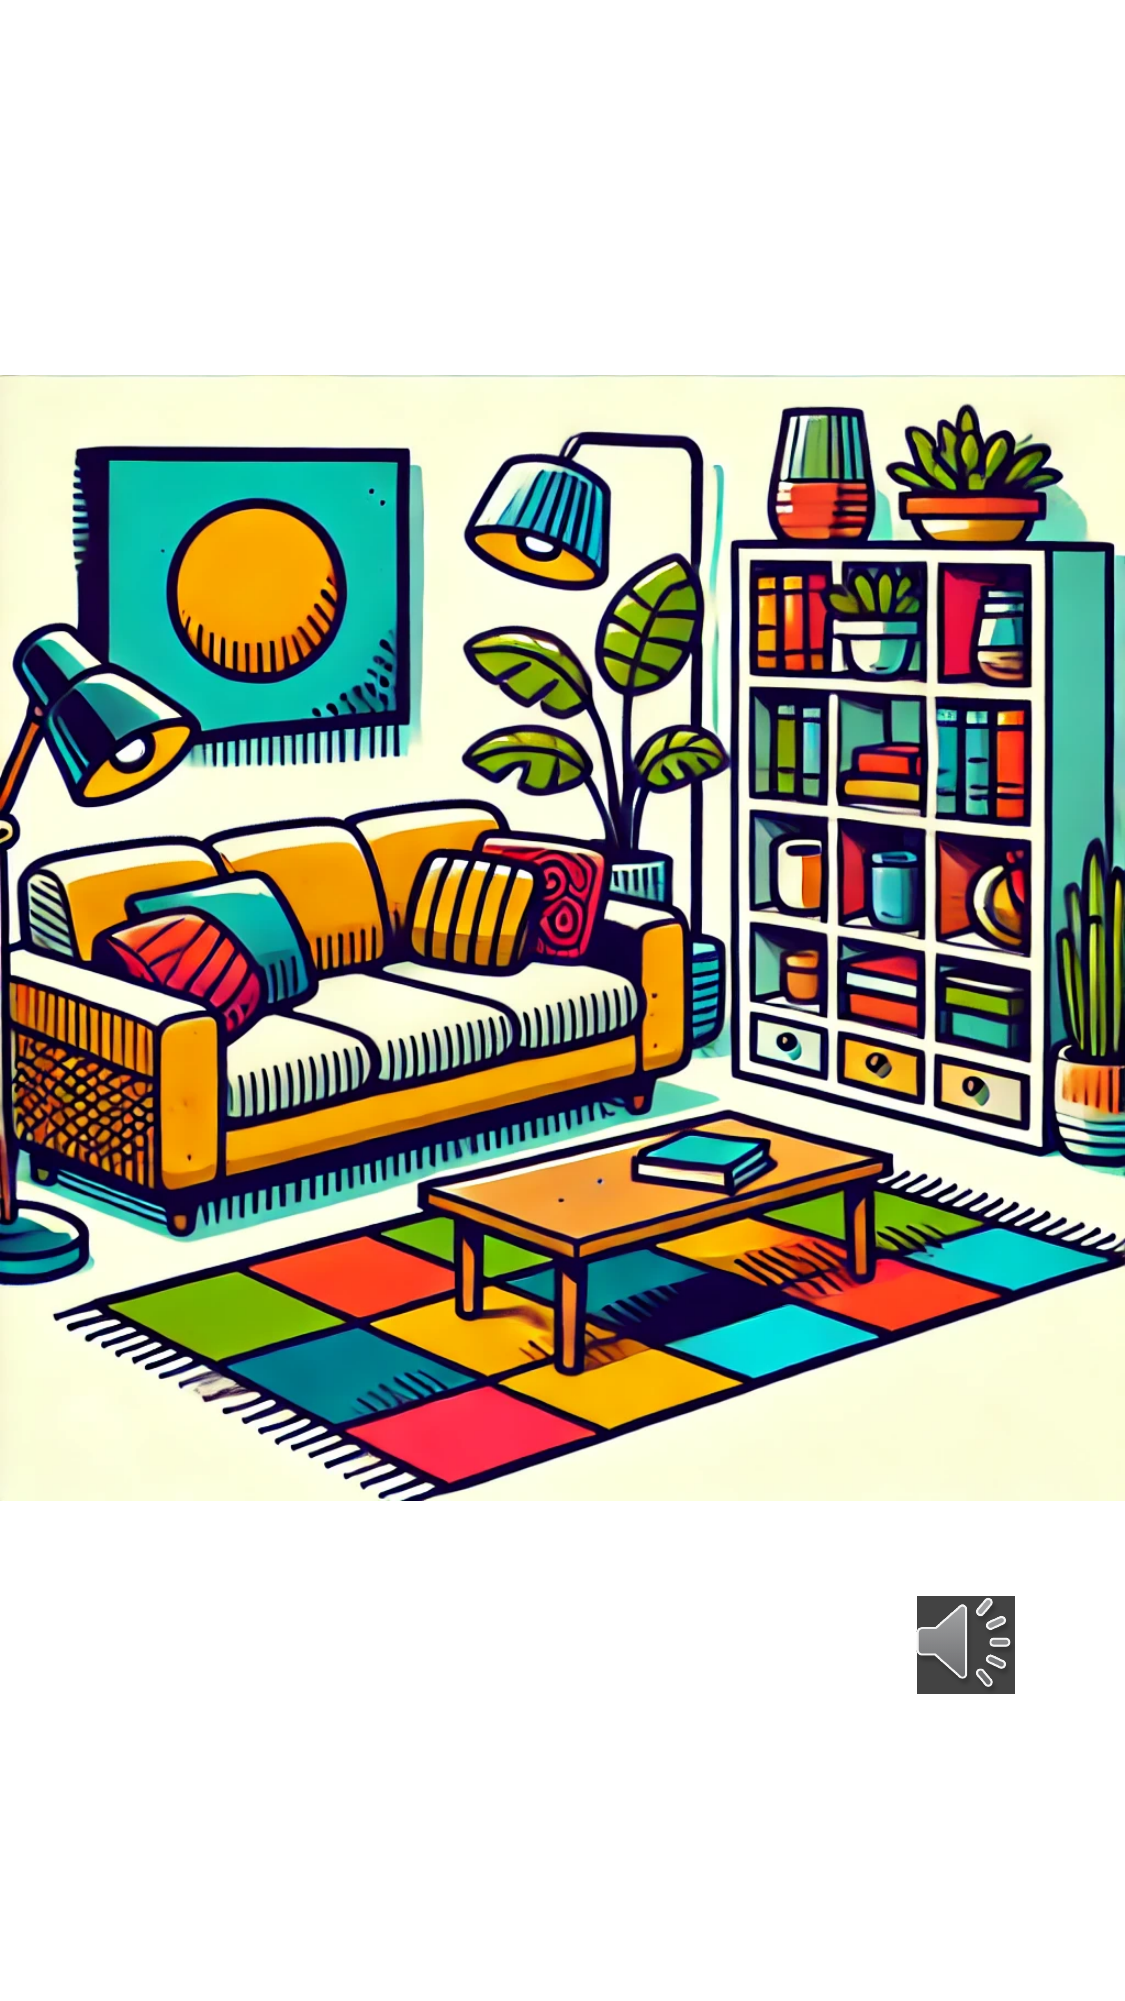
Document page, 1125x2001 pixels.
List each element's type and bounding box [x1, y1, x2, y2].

picture [916, 1595, 1017, 1696]
picture [0, 375, 1125, 1501]
